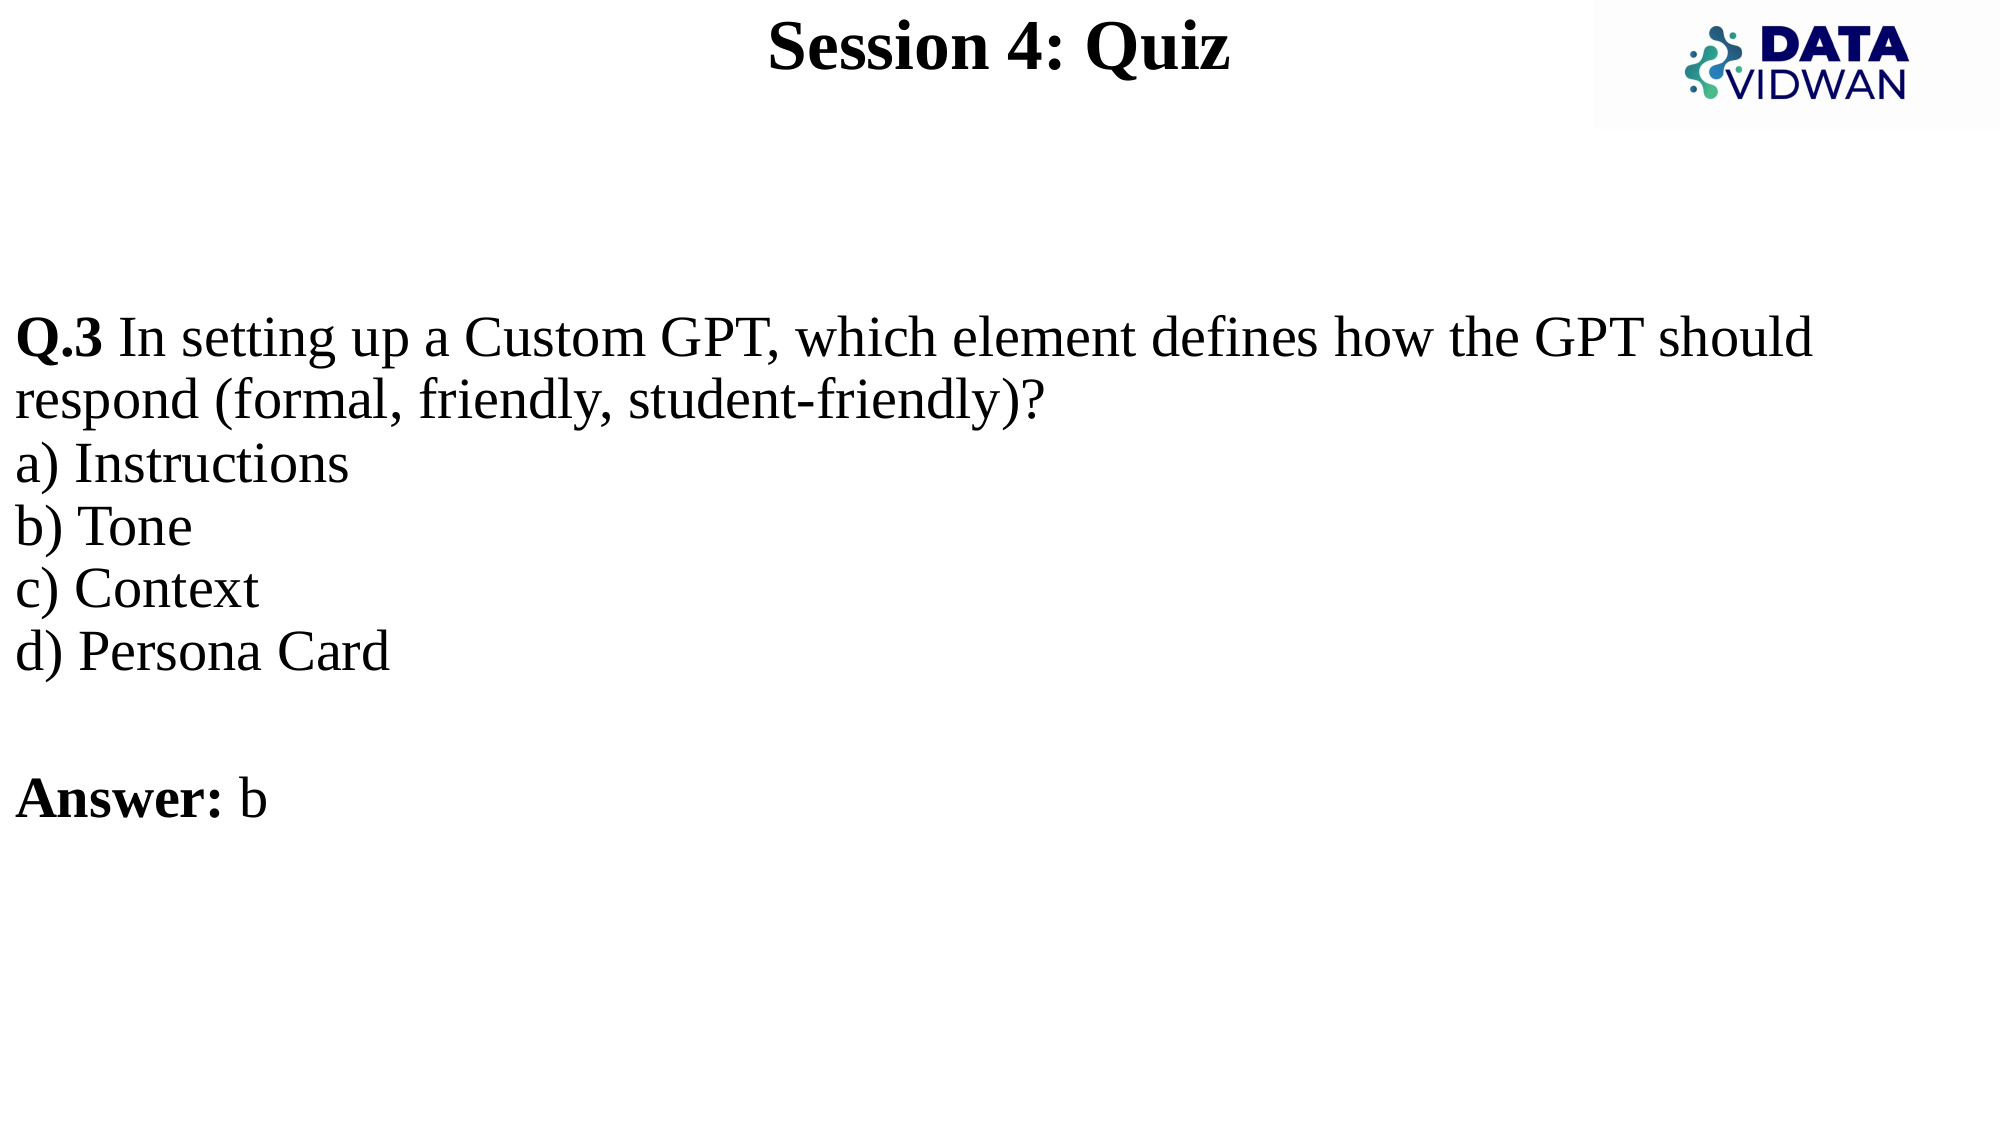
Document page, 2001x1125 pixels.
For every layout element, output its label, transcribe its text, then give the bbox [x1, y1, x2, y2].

list Q.3 In setting up a Custom GPT, which element defines how the GPT should respond (formal, friendly, student-friendly)? a) Instructions b) Tone c) Context d) Persona Card Answer: b [0, 123, 2000, 1125]
title Session 4: Quiz [137, 0, 1863, 93]
picture [1594, 0, 2000, 123]
